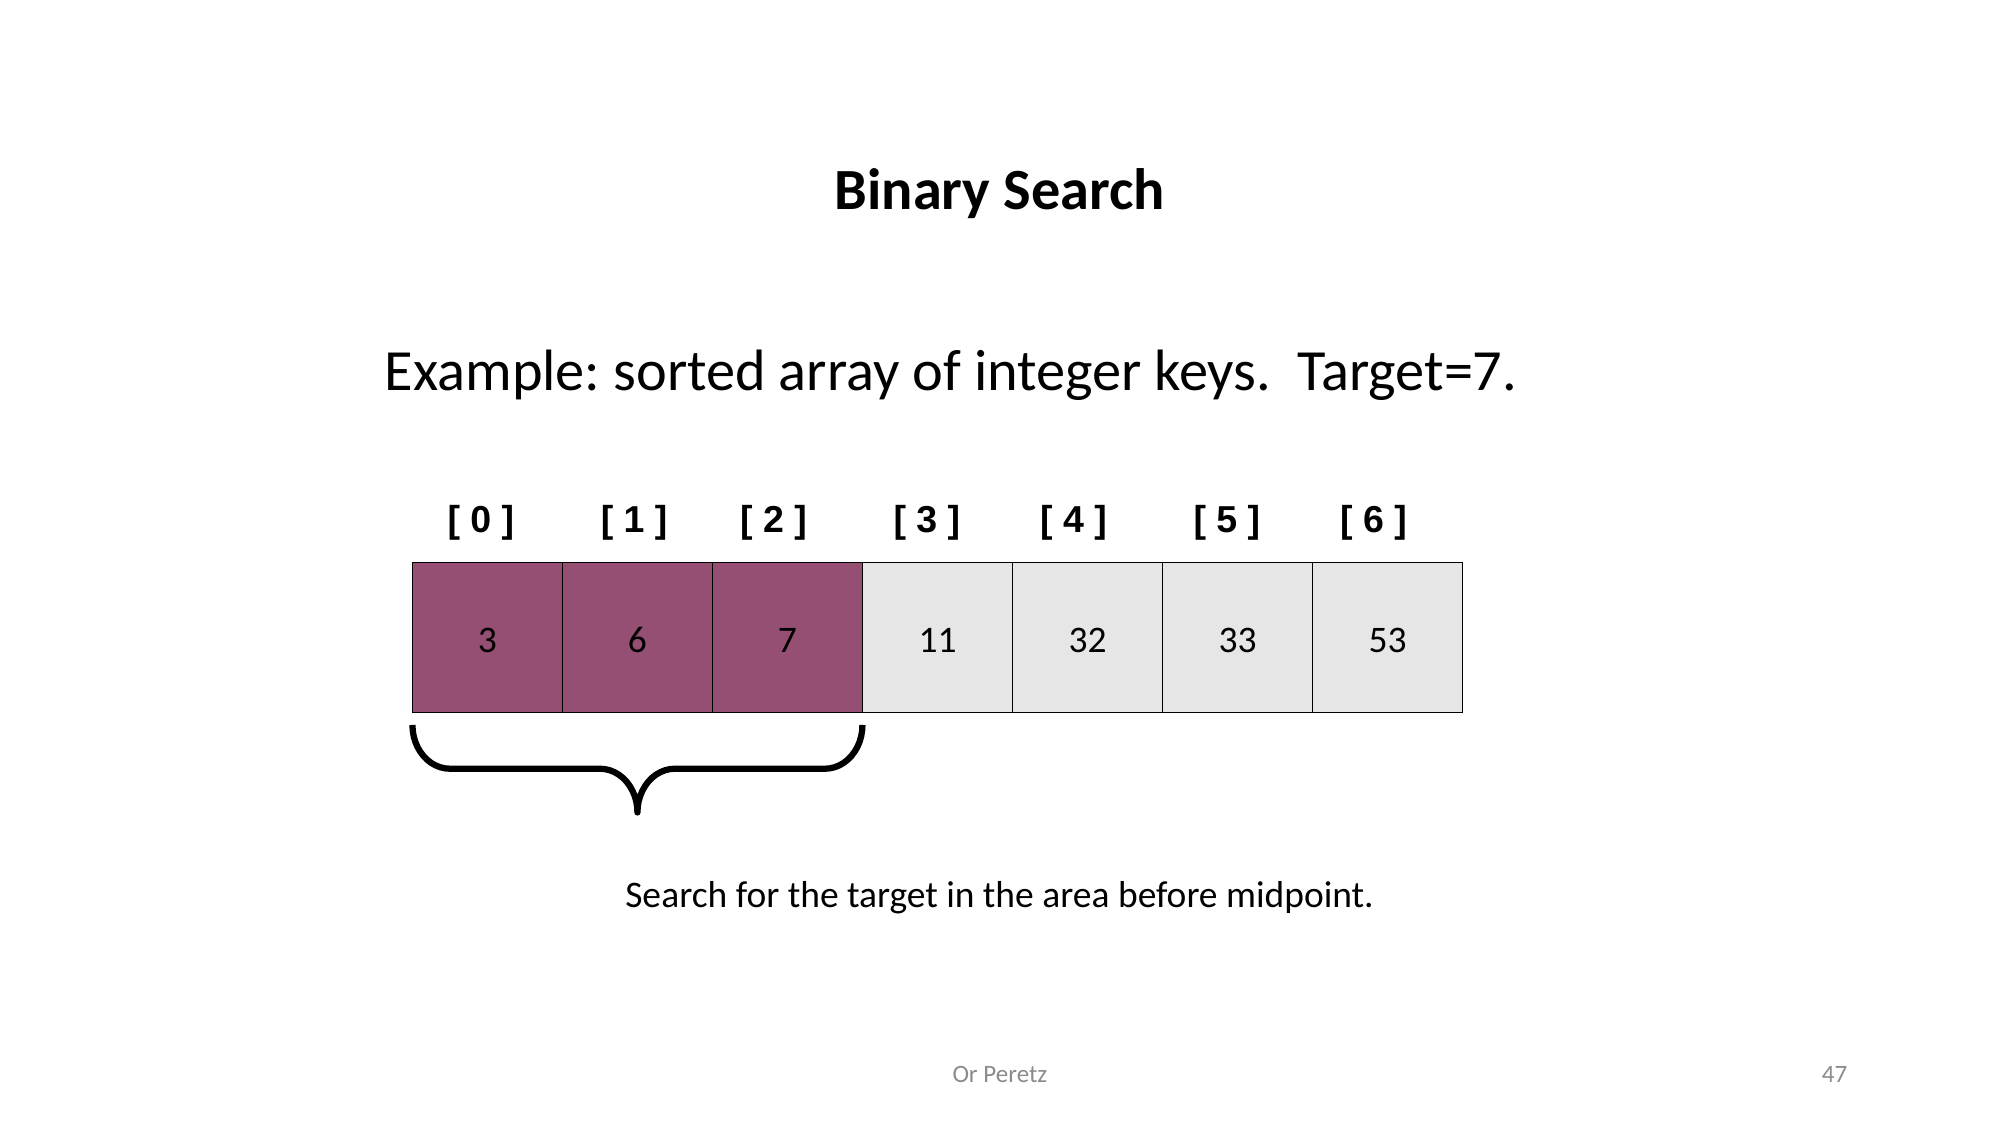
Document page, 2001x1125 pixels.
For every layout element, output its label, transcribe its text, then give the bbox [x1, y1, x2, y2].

text_box 32 [1012, 562, 1162, 713]
text_box Example: sorted array of integer keys. Target=7. [370, 324, 1533, 830]
text_box 53 [1312, 562, 1463, 713]
text_box Search for the target in the area before midpoint. [610, 862, 1390, 968]
text_box [ 2 ] [725, 487, 822, 547]
text_box 3 [412, 562, 562, 713]
text_box 11 [862, 562, 1012, 713]
text_box 33 [1162, 562, 1312, 713]
text_box [412, 724, 863, 813]
text_box [ 4 ] [1025, 487, 1122, 547]
text_box [ 6 ] [1325, 487, 1422, 547]
text_box 6 [562, 562, 712, 713]
text_box [ 3 ] [878, 487, 976, 547]
text_box 7 [712, 562, 862, 713]
footer Or Peretz [662, 1042, 1338, 1103]
slide_number 47 [1412, 1042, 1863, 1103]
title Binary Search [137, 59, 1863, 278]
text_box [ 5 ] [1178, 487, 1276, 547]
